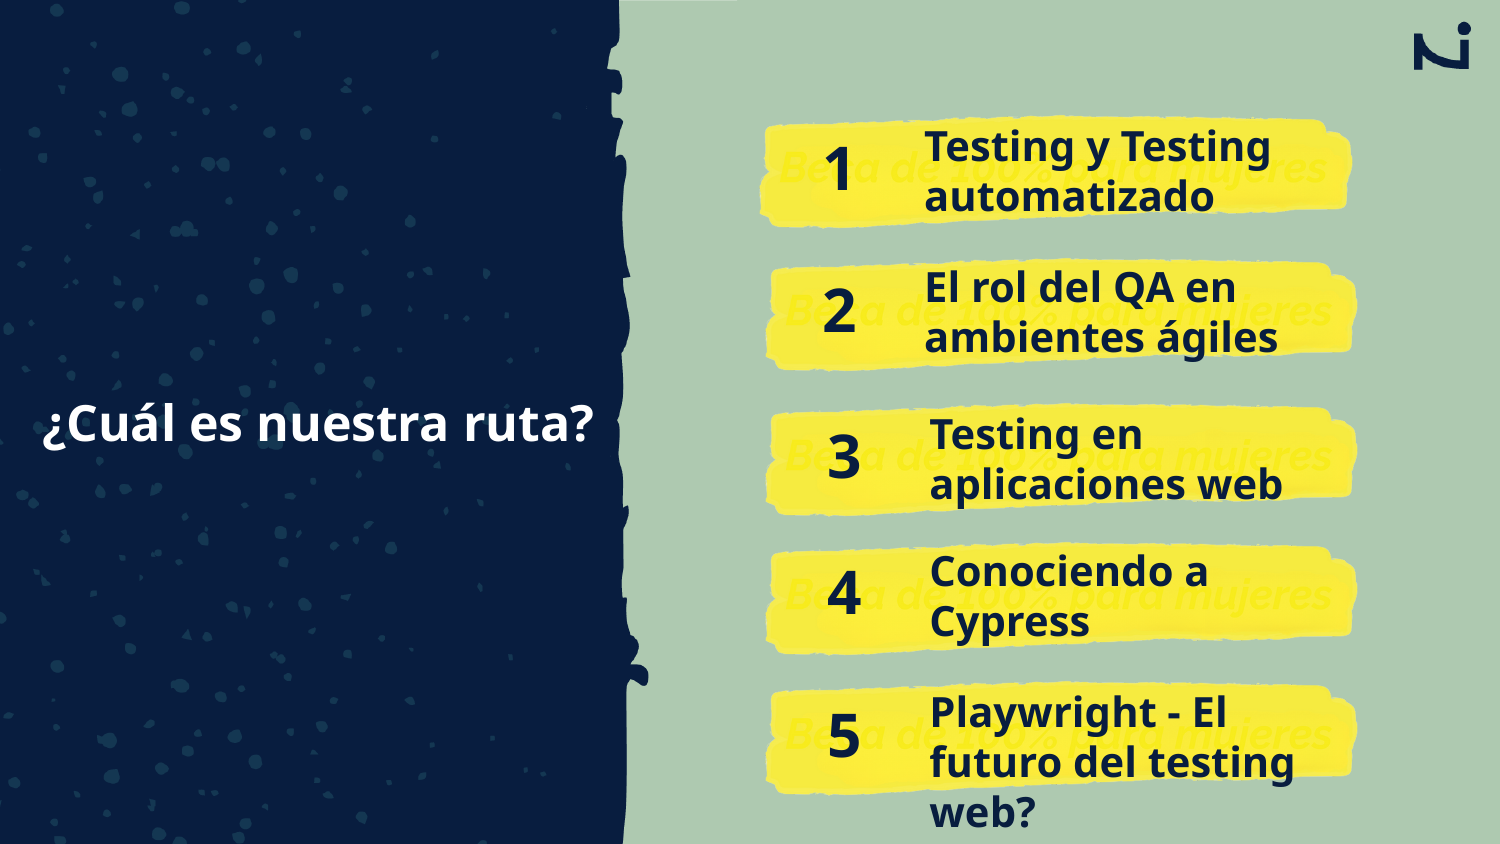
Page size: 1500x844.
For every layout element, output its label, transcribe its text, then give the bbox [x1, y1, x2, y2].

text_box El rol del QA en ambientes ágiles [1369, 245, 1375, 376]
text_box Playwright - El futuro del testing web? [914, 670, 1380, 844]
picture [0, 0, 1500, 844]
text_box ¿Cuál es nuestra ruta? [26, 376, 611, 467]
